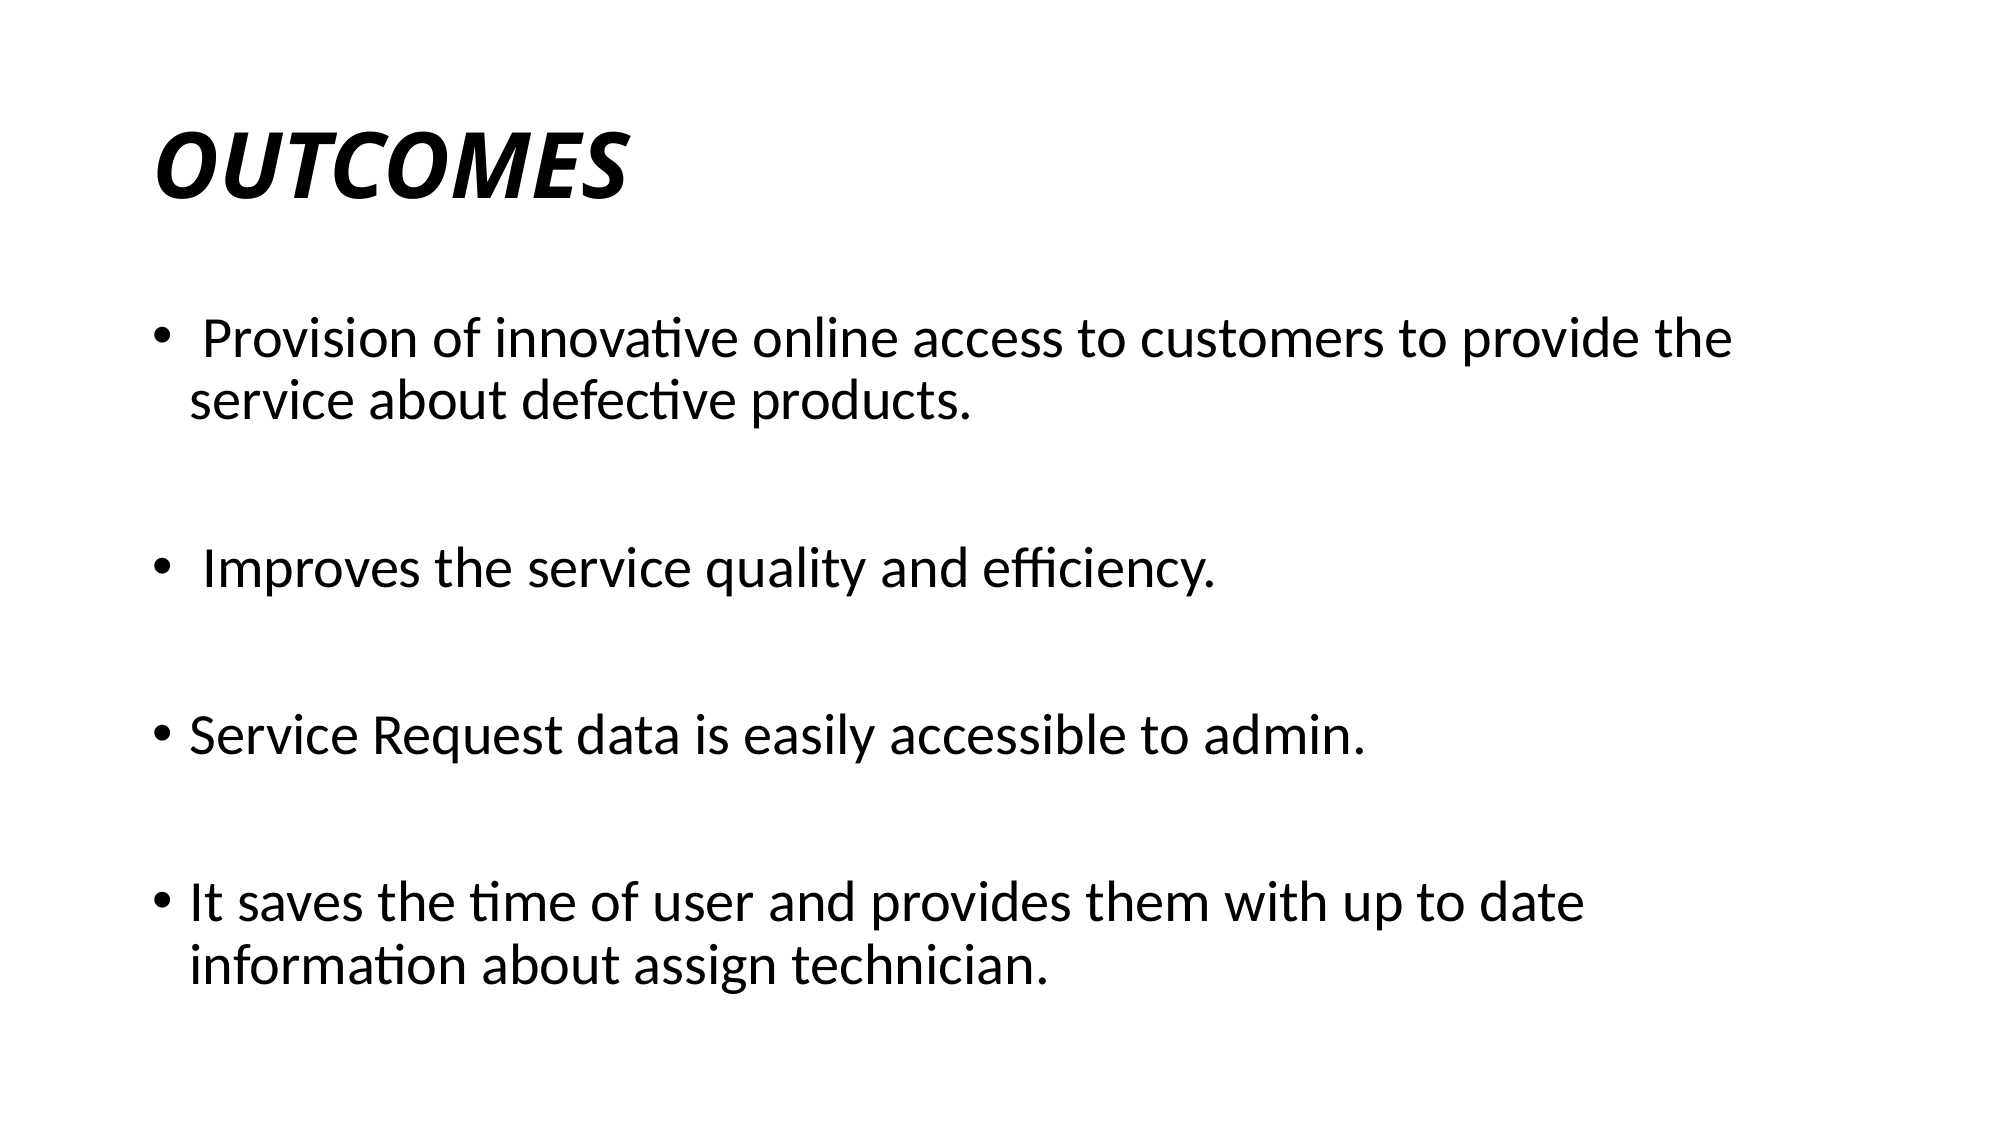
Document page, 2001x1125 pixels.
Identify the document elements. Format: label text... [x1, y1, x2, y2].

text_box Provision of innovative online access to customers to provide the service about defective products. Improves the service quality and efficiency. Service Request data is easily accessible to admin. It saves the time of user and provides them with up to date information about assign technician. [137, 299, 1863, 1013]
text_box OUTCOMES [137, 59, 1863, 278]
